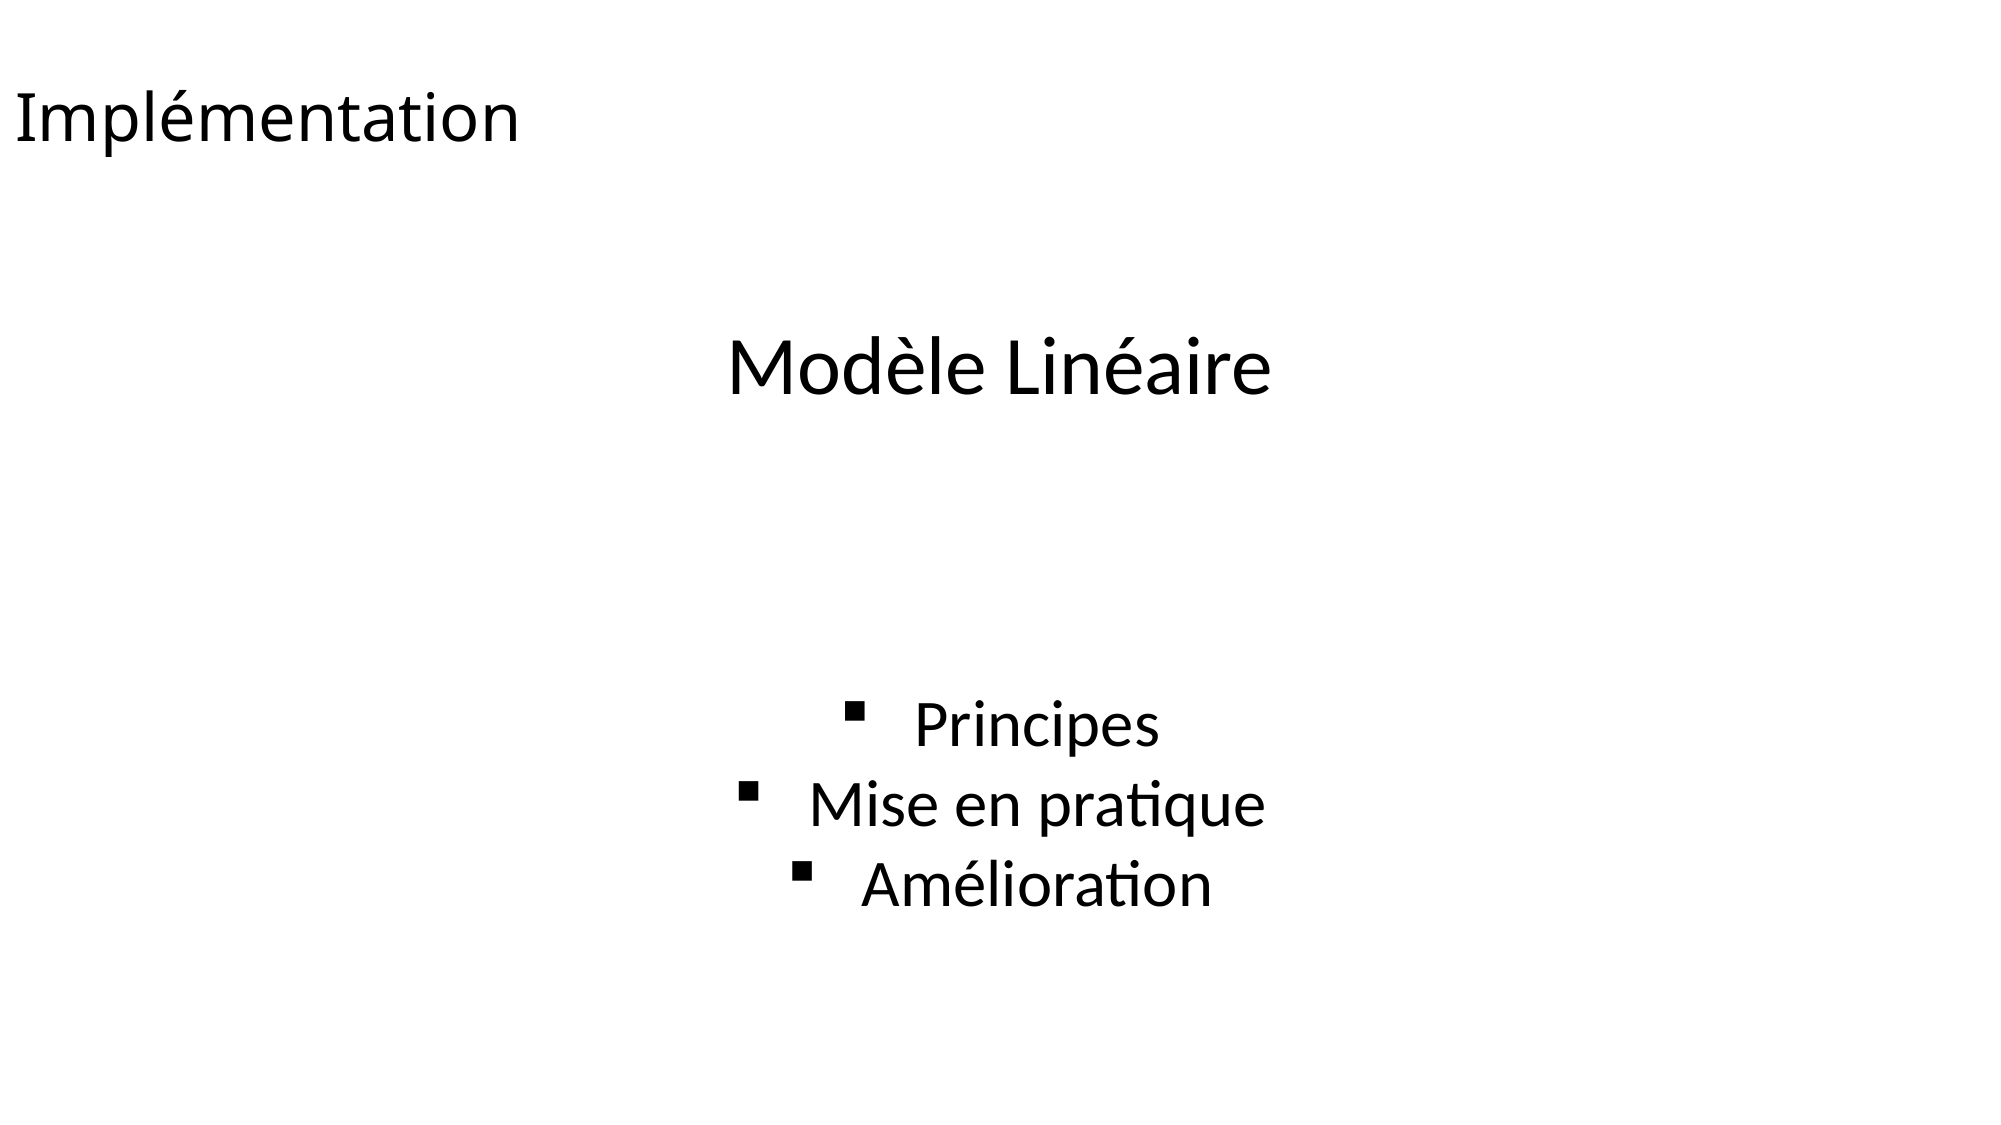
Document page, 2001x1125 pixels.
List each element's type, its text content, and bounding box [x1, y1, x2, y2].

title Implémentation [0, 0, 2000, 164]
subtitle Modèle Linéaire [0, 315, 2000, 522]
text_box Principes Mise en pratique Amélioration [0, 672, 2000, 927]
